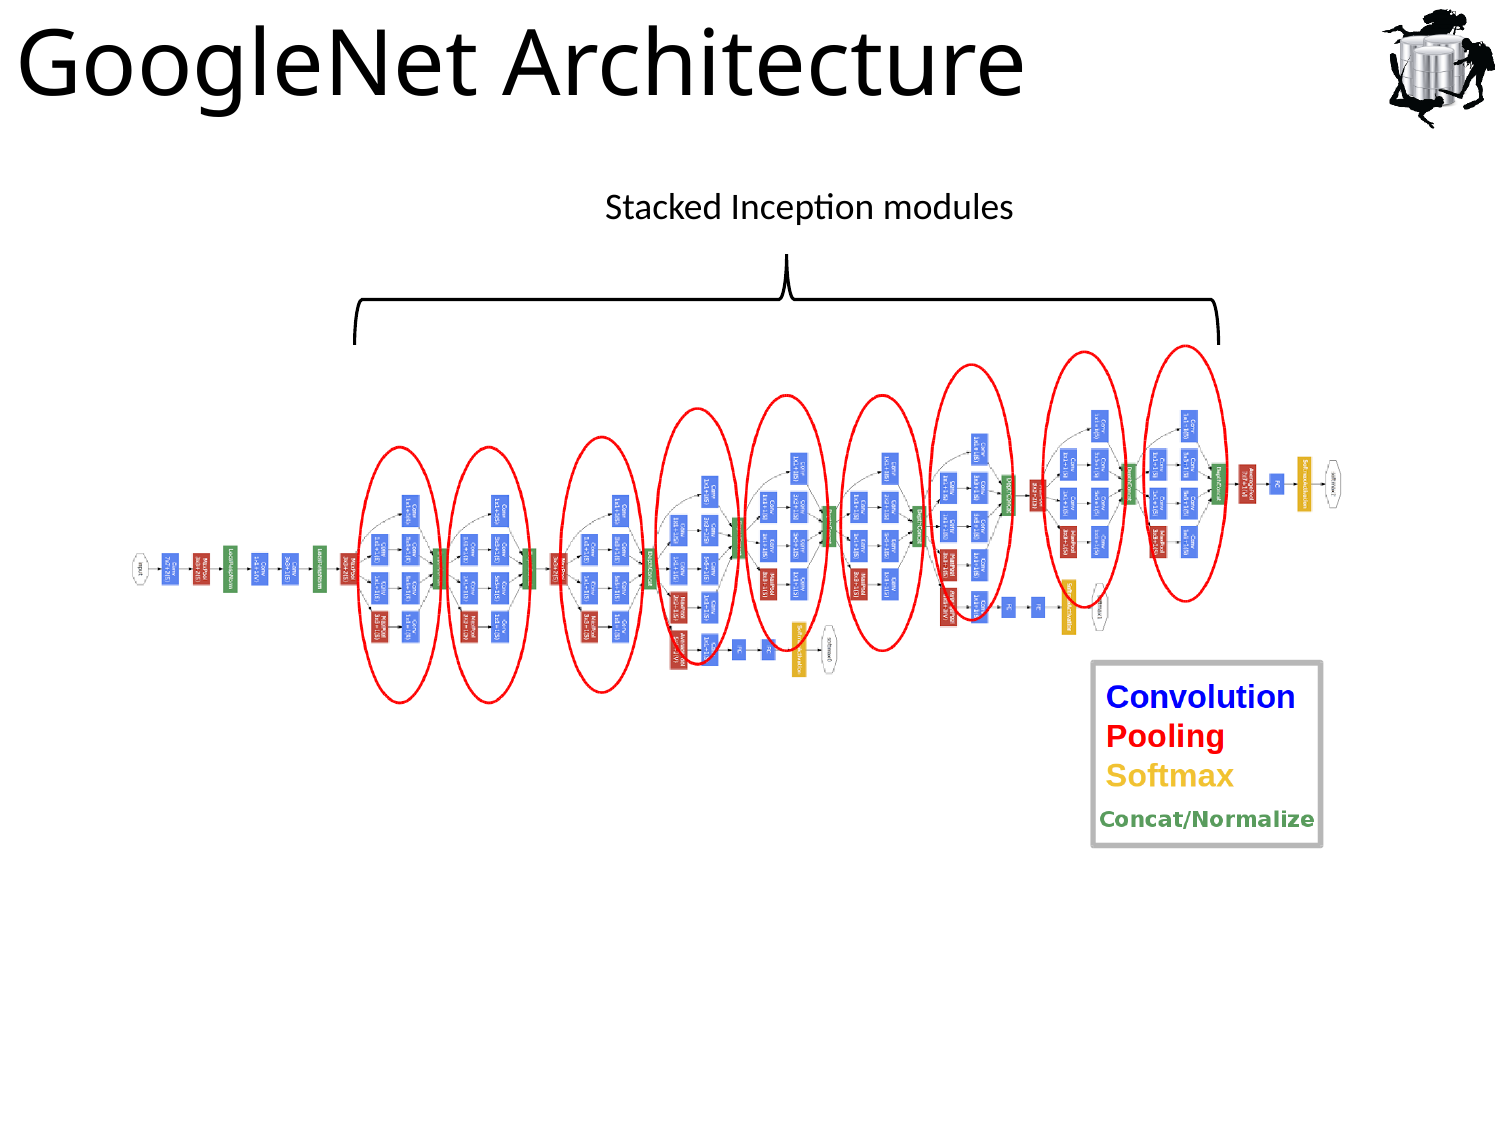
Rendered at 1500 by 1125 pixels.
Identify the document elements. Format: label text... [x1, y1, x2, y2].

picture [130, 342, 1342, 859]
text_box [353, 254, 1221, 342]
title GoogleNet Architecture [0, 0, 1377, 131]
picture [1377, 5, 1498, 131]
text_box Stacked Inception modules [590, 175, 1030, 235]
